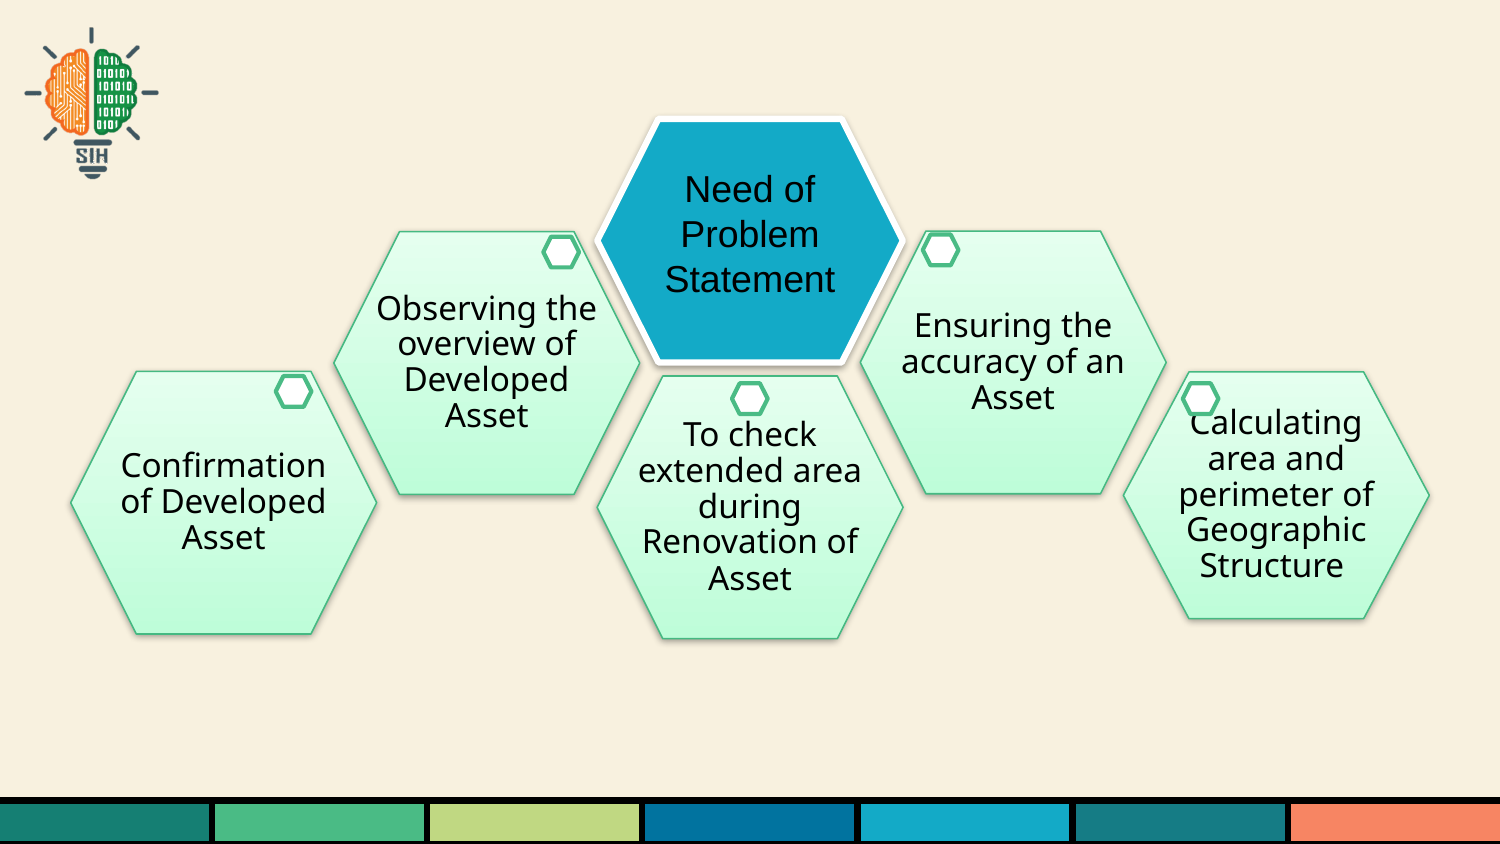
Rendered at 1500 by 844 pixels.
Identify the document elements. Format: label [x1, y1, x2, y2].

picture [17, 25, 172, 188]
text_box [70, 118, 1430, 640]
